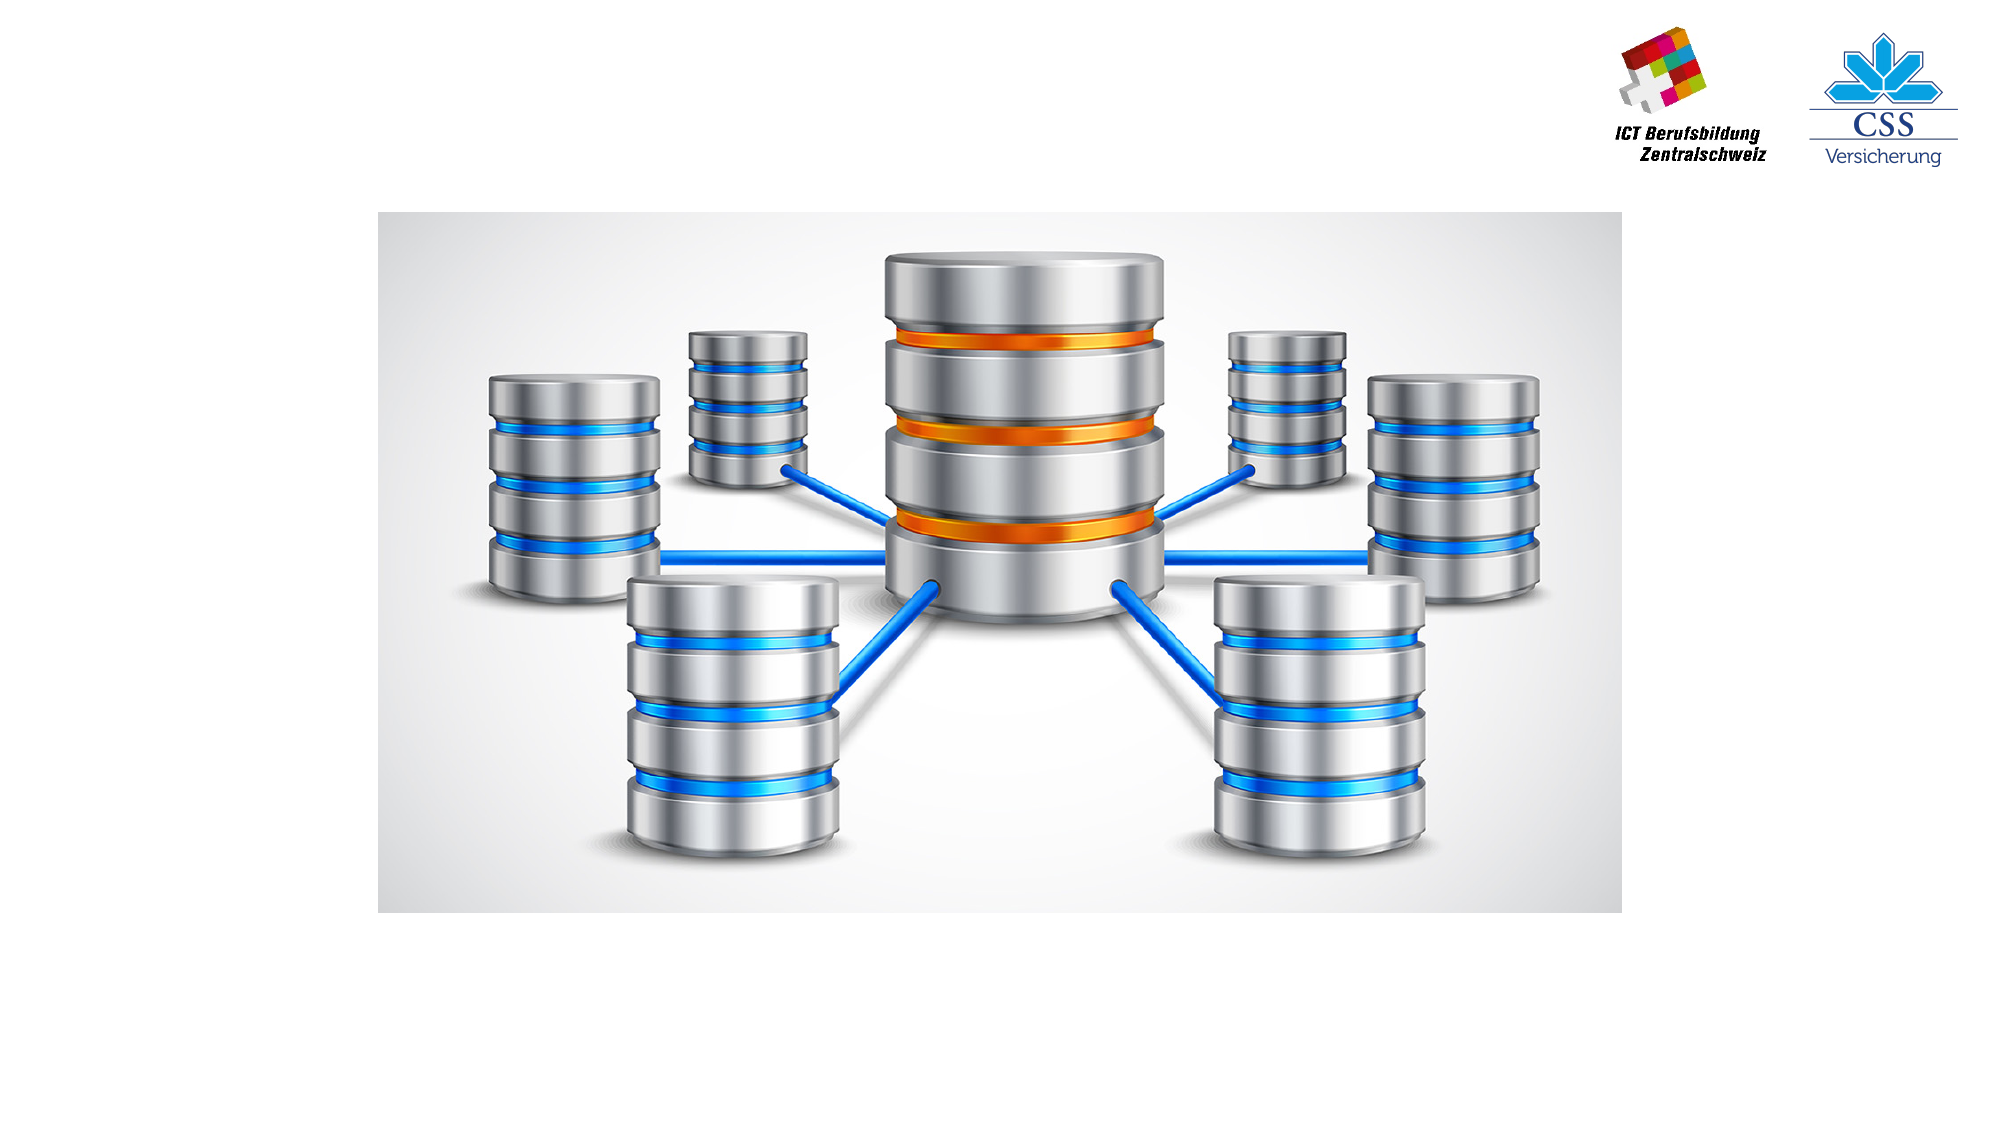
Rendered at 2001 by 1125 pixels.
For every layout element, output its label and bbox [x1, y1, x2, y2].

picture [1772, 0, 1995, 200]
list [378, 212, 1622, 913]
picture [1611, 22, 1768, 168]
